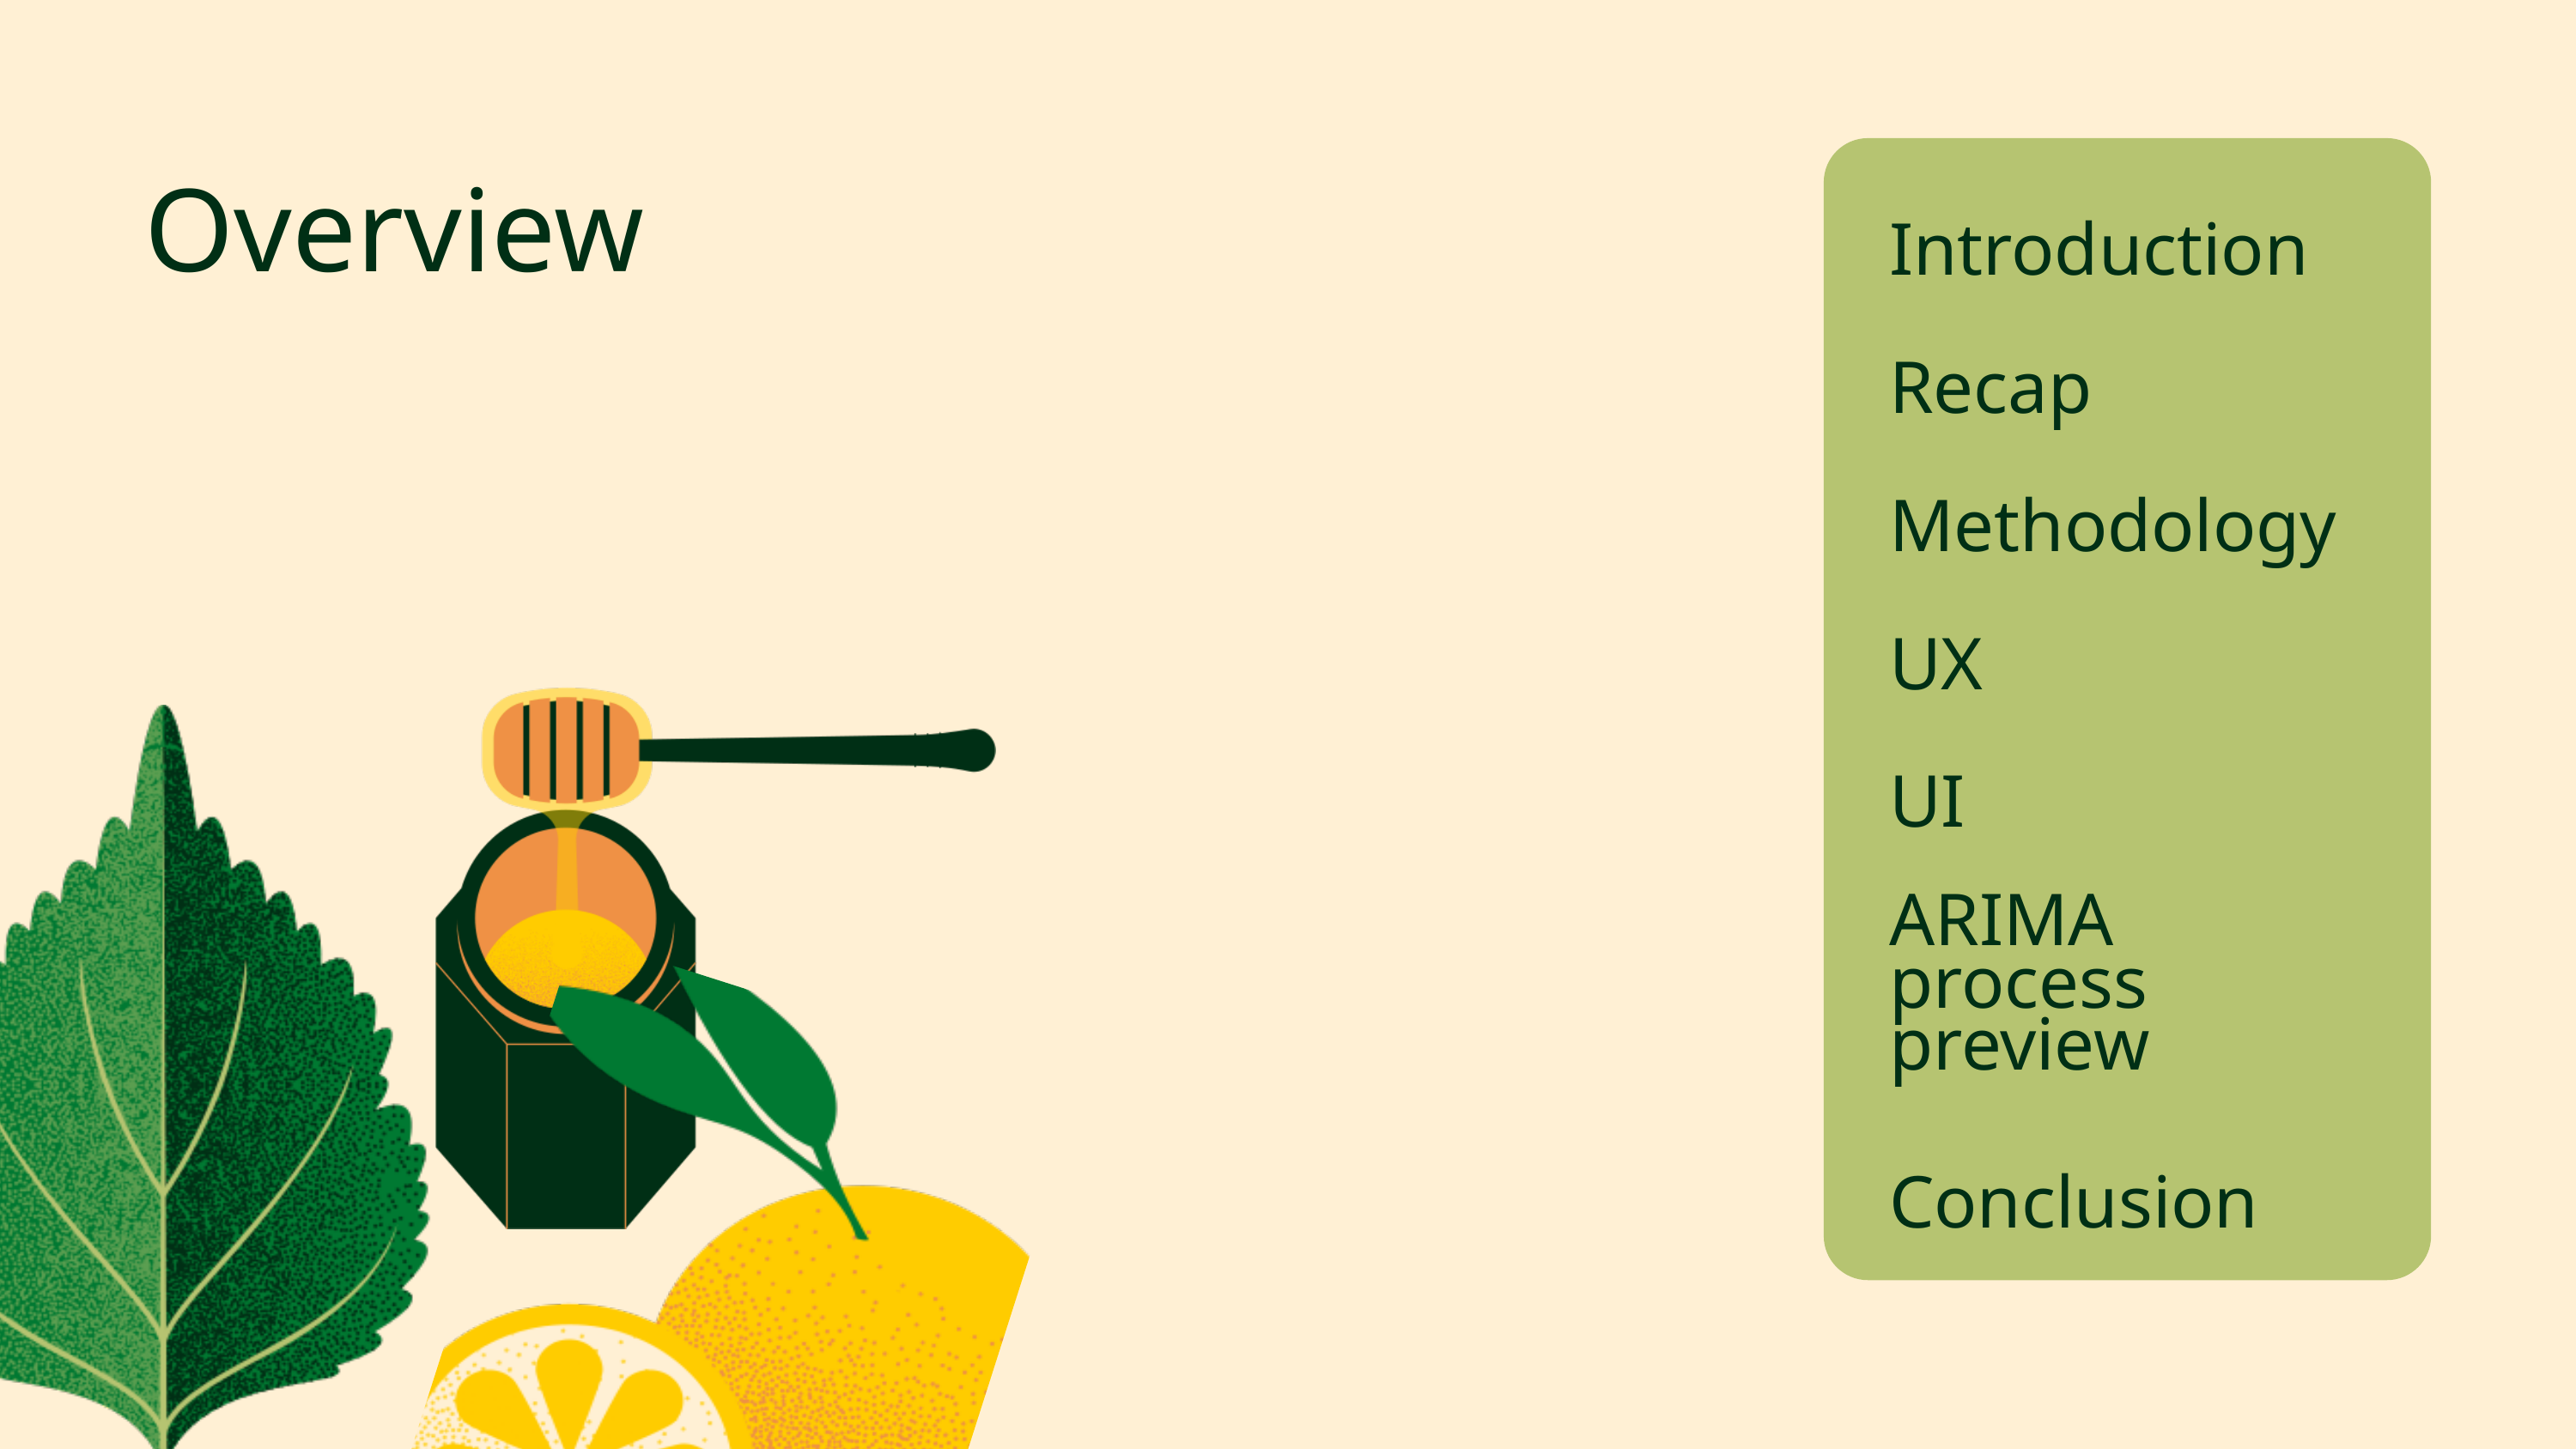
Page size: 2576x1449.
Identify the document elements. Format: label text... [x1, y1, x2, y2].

text_box [411, 934, 1081, 1449]
text_box [435, 686, 996, 1229]
text_box Overview [144, 156, 901, 294]
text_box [1823, 137, 2432, 1281]
text_box [0, 705, 436, 1449]
